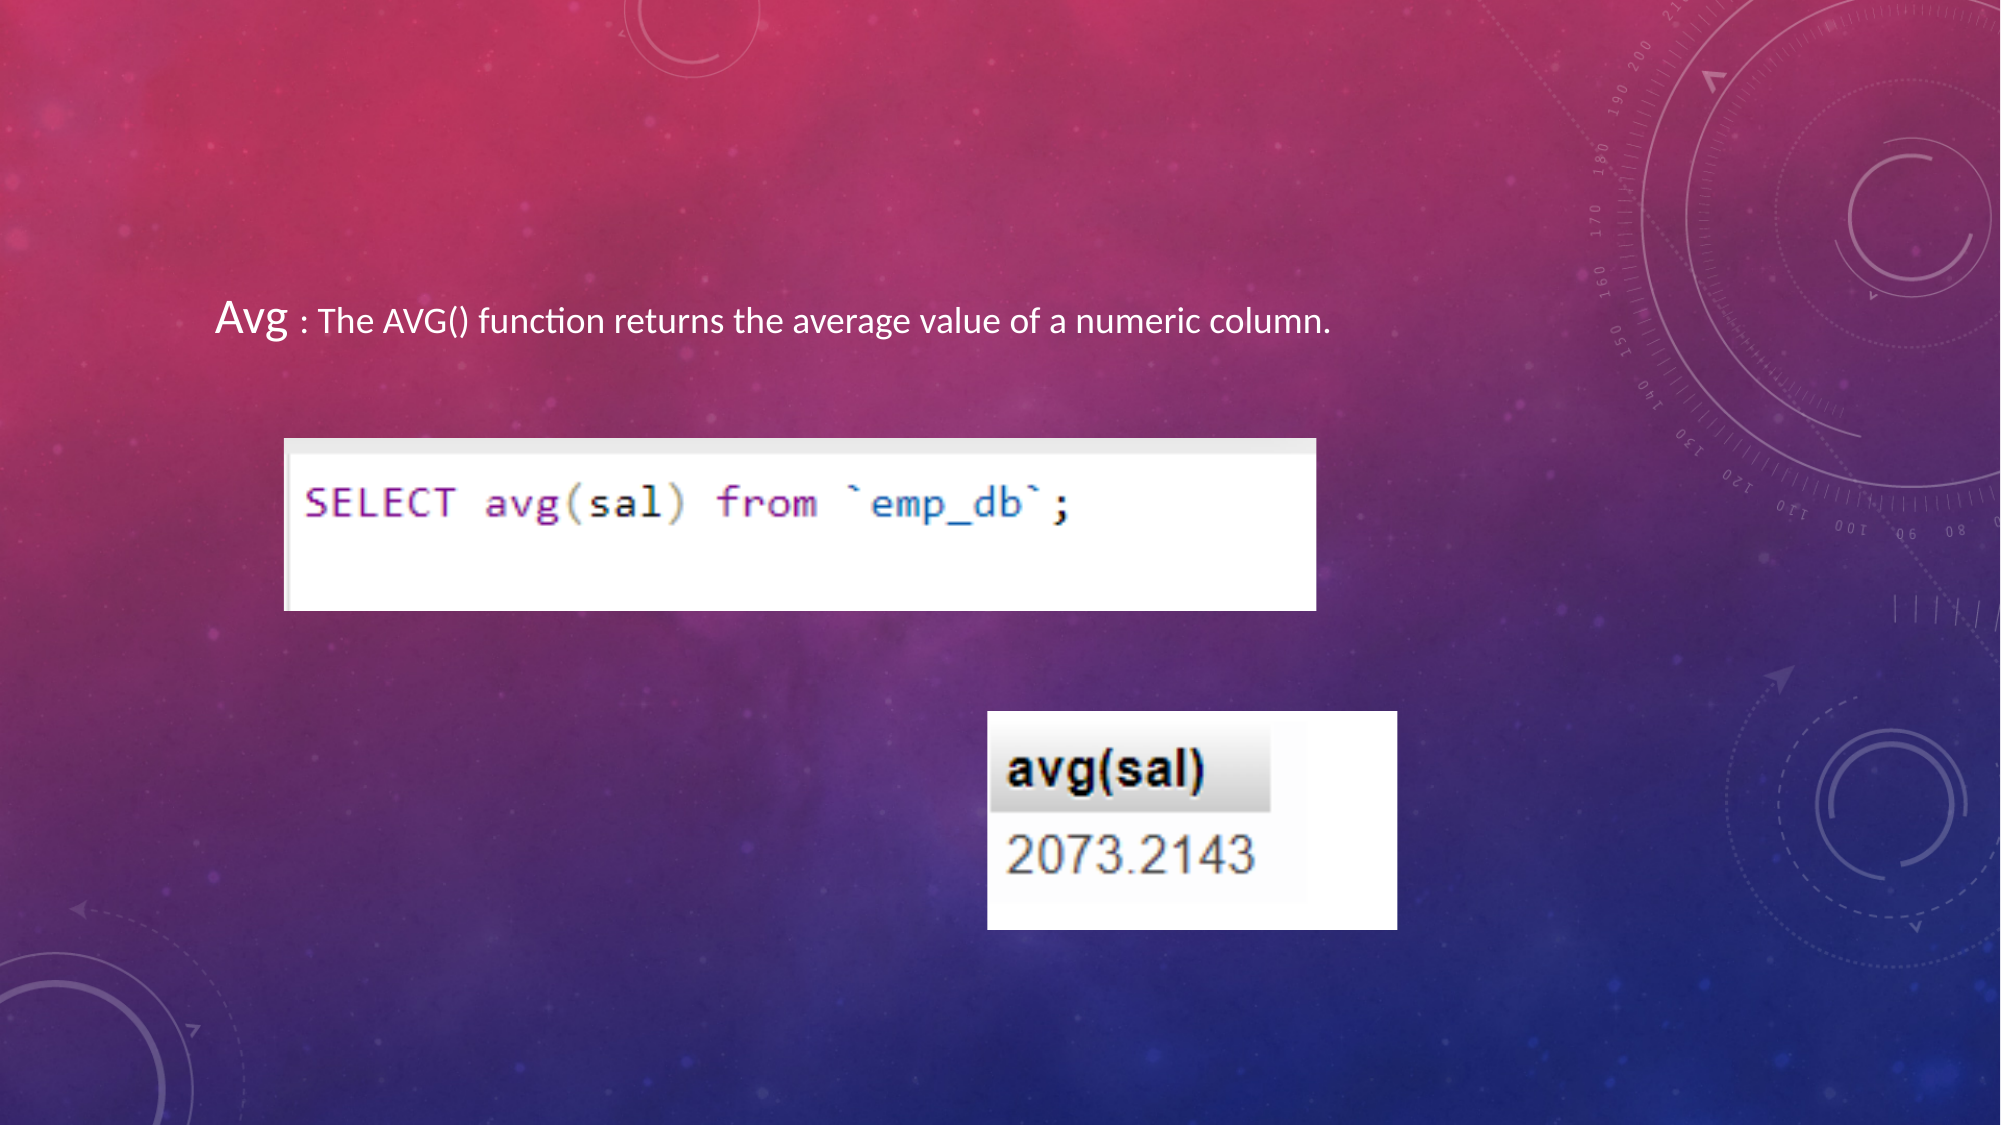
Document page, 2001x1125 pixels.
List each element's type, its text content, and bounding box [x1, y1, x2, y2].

picture [0, 0, 2001, 1125]
text_box Avg : The AVG() function returns the average value of a numeric column. [199, 276, 1360, 351]
